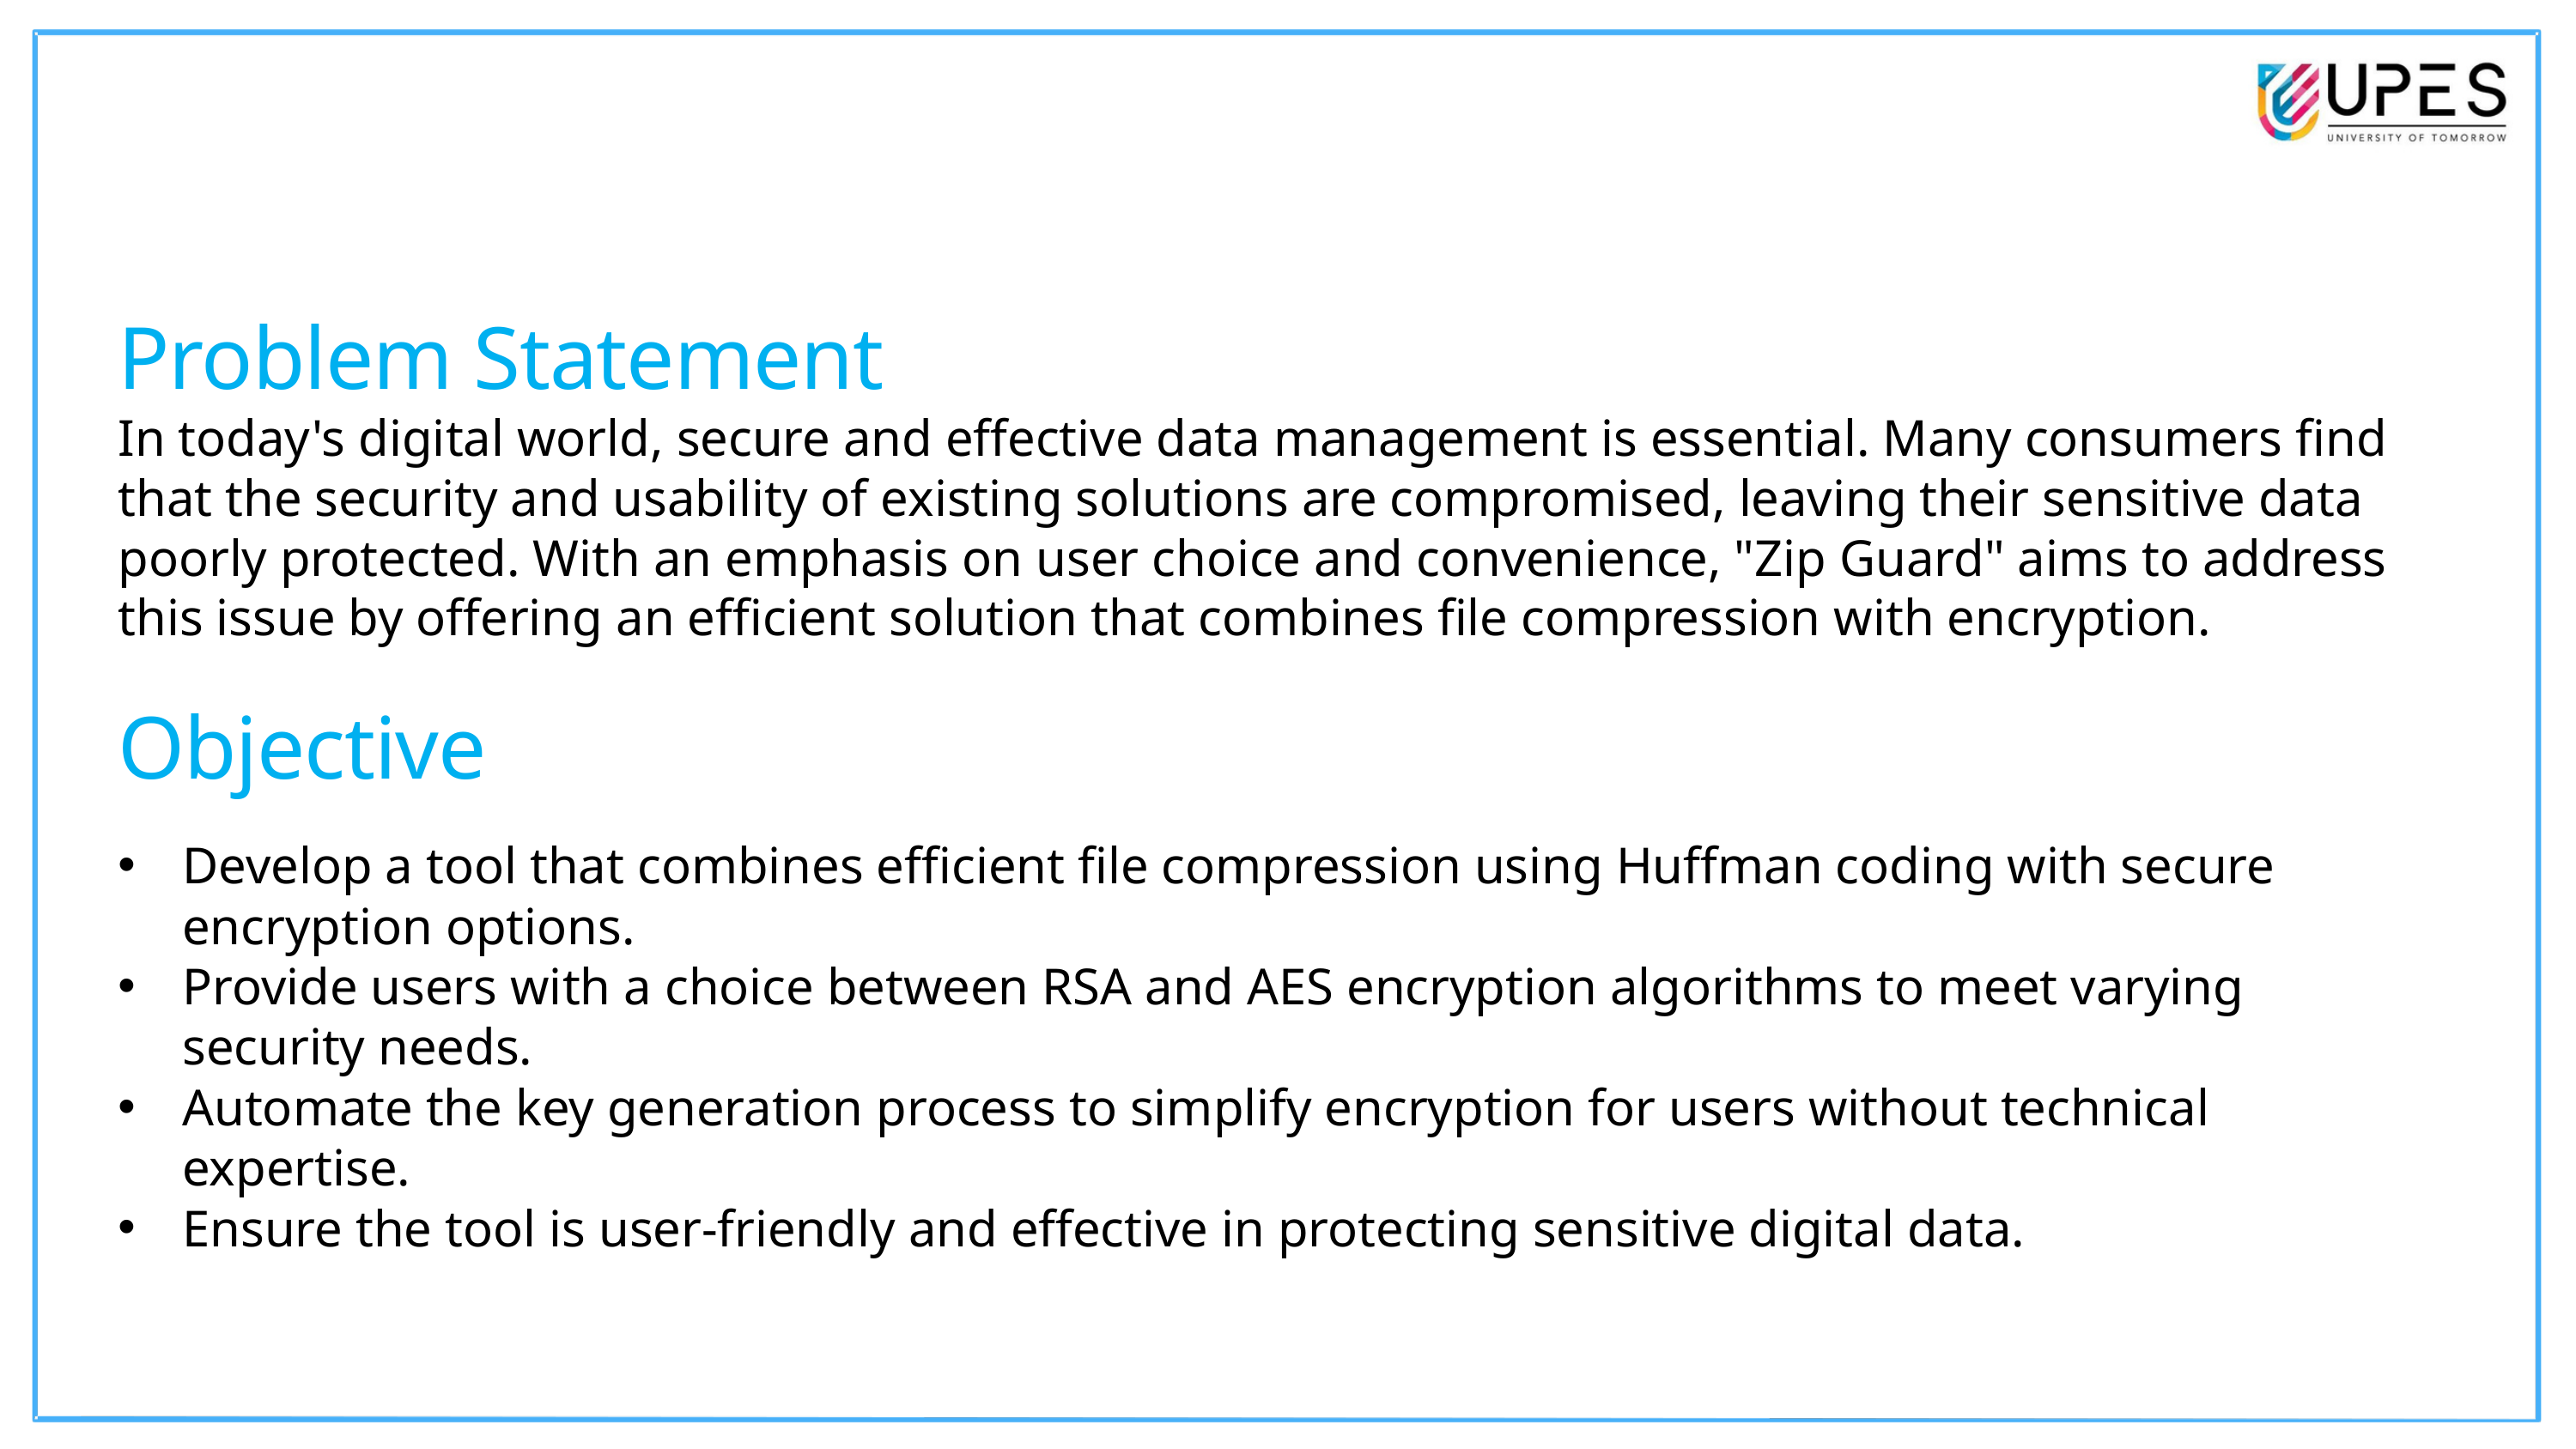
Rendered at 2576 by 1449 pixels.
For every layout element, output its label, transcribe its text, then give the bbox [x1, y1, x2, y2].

text_box [2232, 51, 2515, 166]
text_box [32, 29, 2542, 1422]
text_box Problem Statement In today's digital world, secure and effective data management is essential. Many consumers find that the security and usability of existing solutions are compromised, leaving their sensitive data poorly protected. With an emphasis on user choice and convenience, "Zip Guard" aims to address this issue by offering an efficient solution that combines file compression with encryption. Objective Develop a tool that combines efficient file compression using Huffman coding with secure encryption options. Provide users with a choice between RSA and AES encryption algorithms to meet varying security needs. Automate the key generation process to simplify encryption for users without technical expertise. Ensure the tool is user-friendly and effective in protecting sensitive digital data. [118, 316, 2400, 1257]
